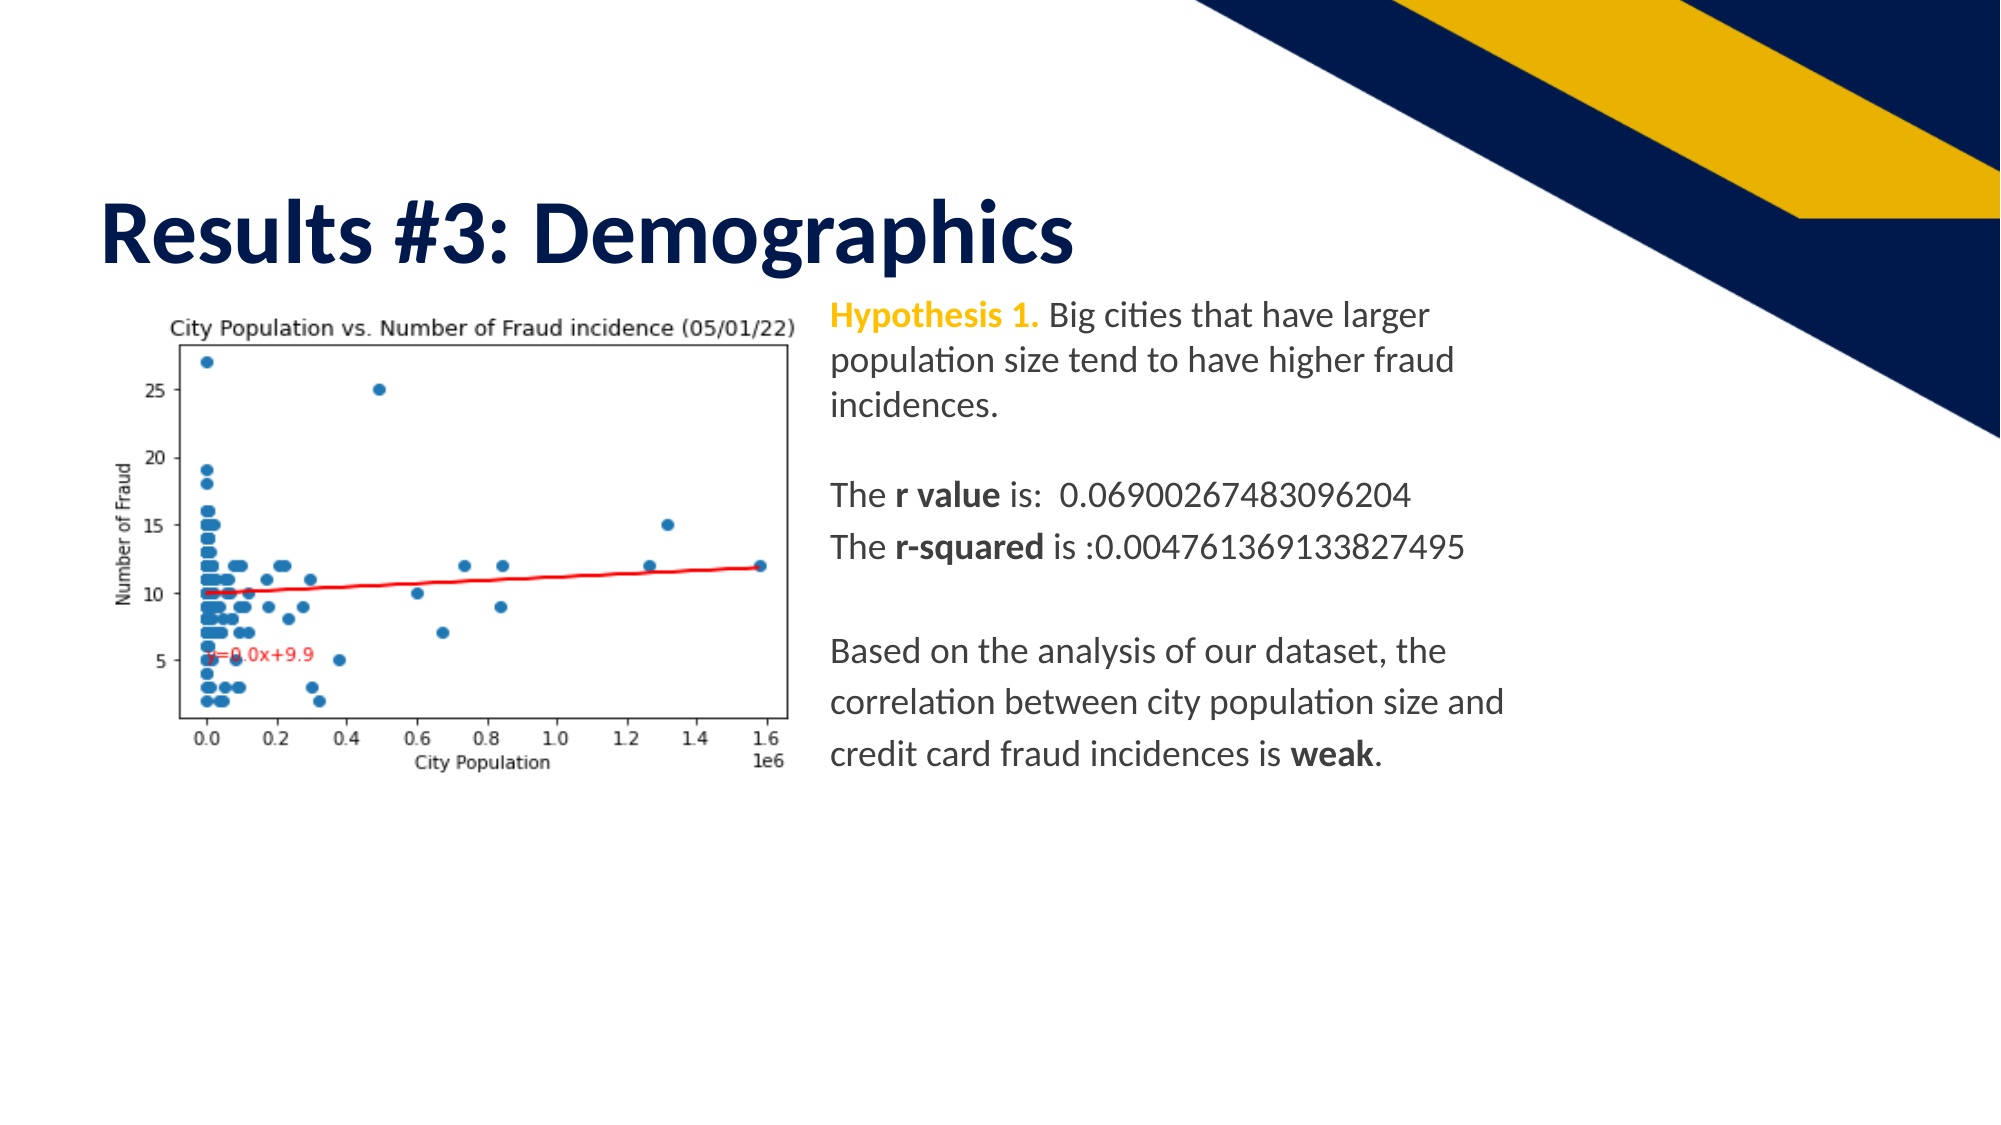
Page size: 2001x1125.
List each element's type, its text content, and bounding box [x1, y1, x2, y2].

picture [894, 0, 2000, 575]
text_box Hypothesis 1. Big cities that have larger population size tend to have higher fraud incidences. The r value is: 0.06900267483096204 The r-squared is :0.004761369133827495 Based on the analysis of our dataset, the correlation between city population size and credit card fraud incidences is weak. [815, 282, 1607, 932]
title Results #3: Demographics [85, 112, 894, 283]
picture [105, 307, 807, 784]
